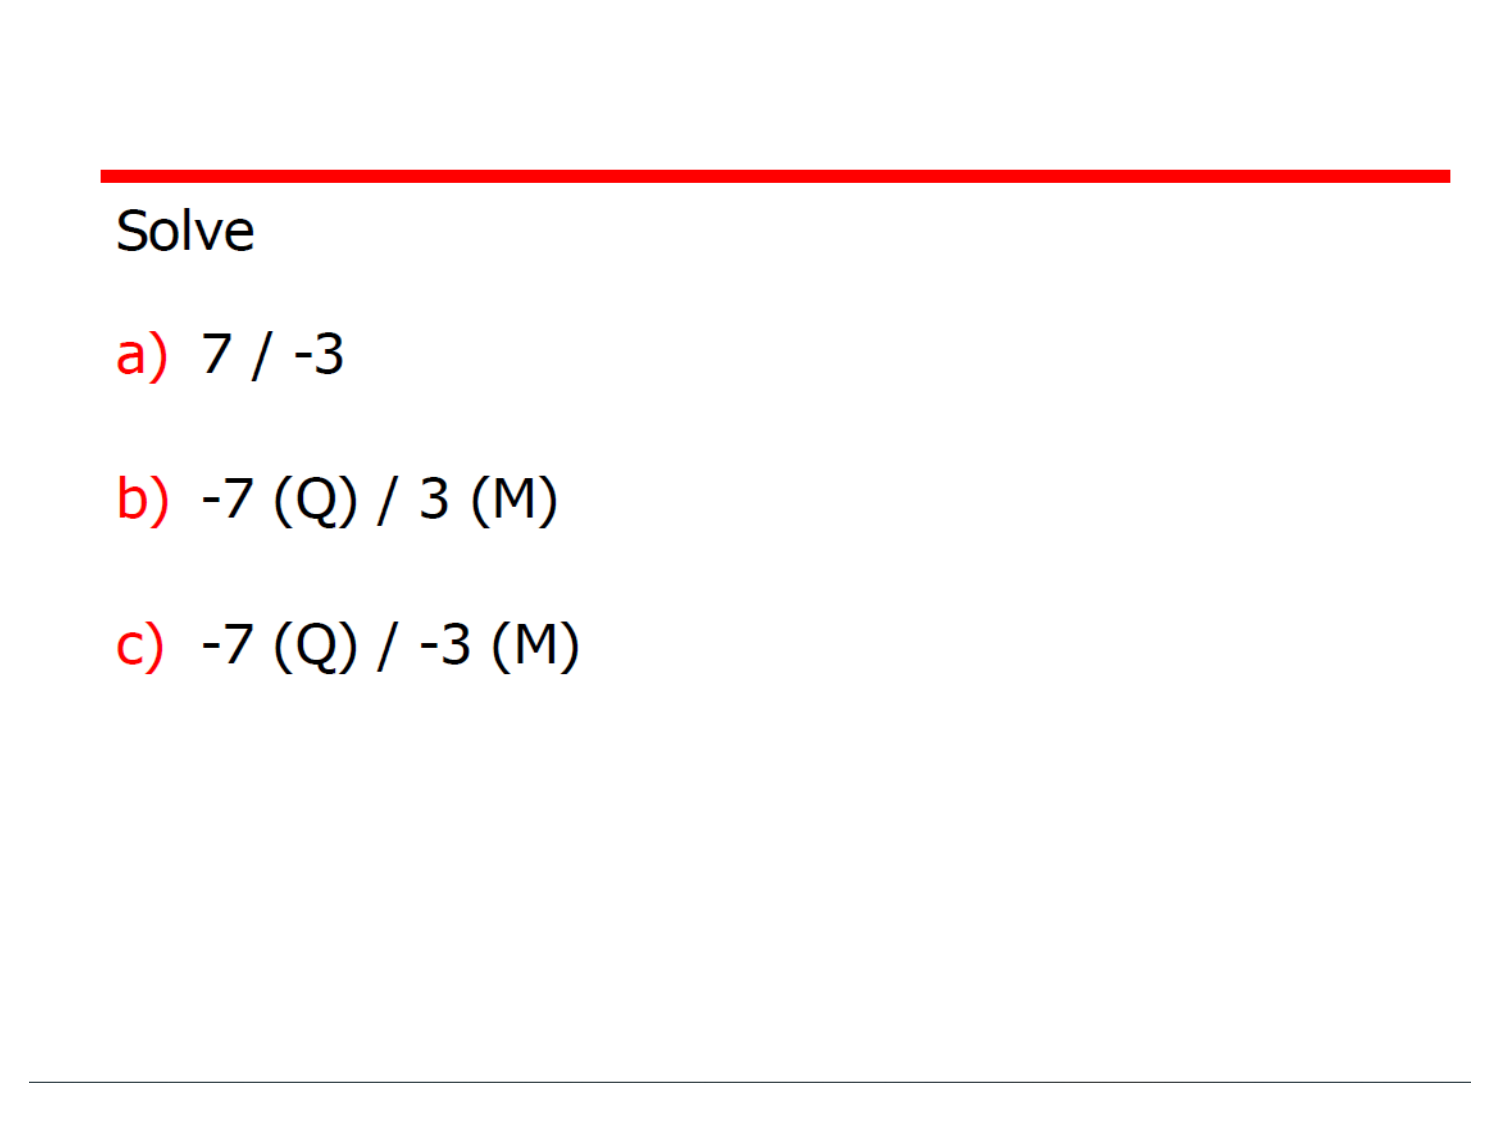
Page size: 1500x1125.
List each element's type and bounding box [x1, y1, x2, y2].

list [29, 30, 1471, 1083]
